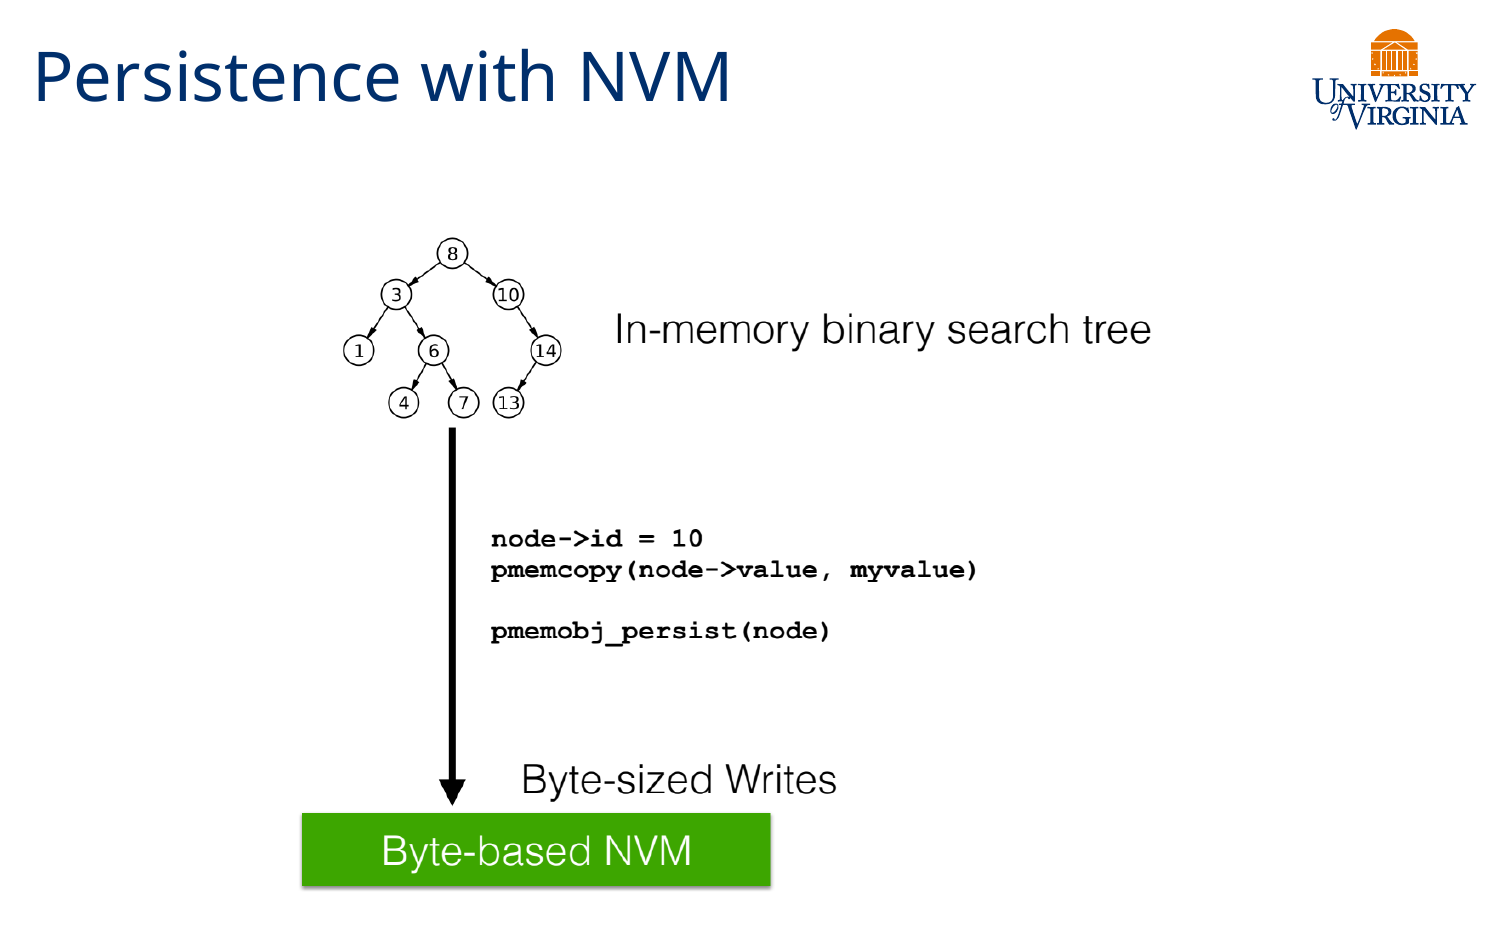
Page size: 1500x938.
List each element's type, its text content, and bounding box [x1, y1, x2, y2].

title Persistence with NVM [17, 14, 1297, 145]
picture [287, 219, 1213, 900]
